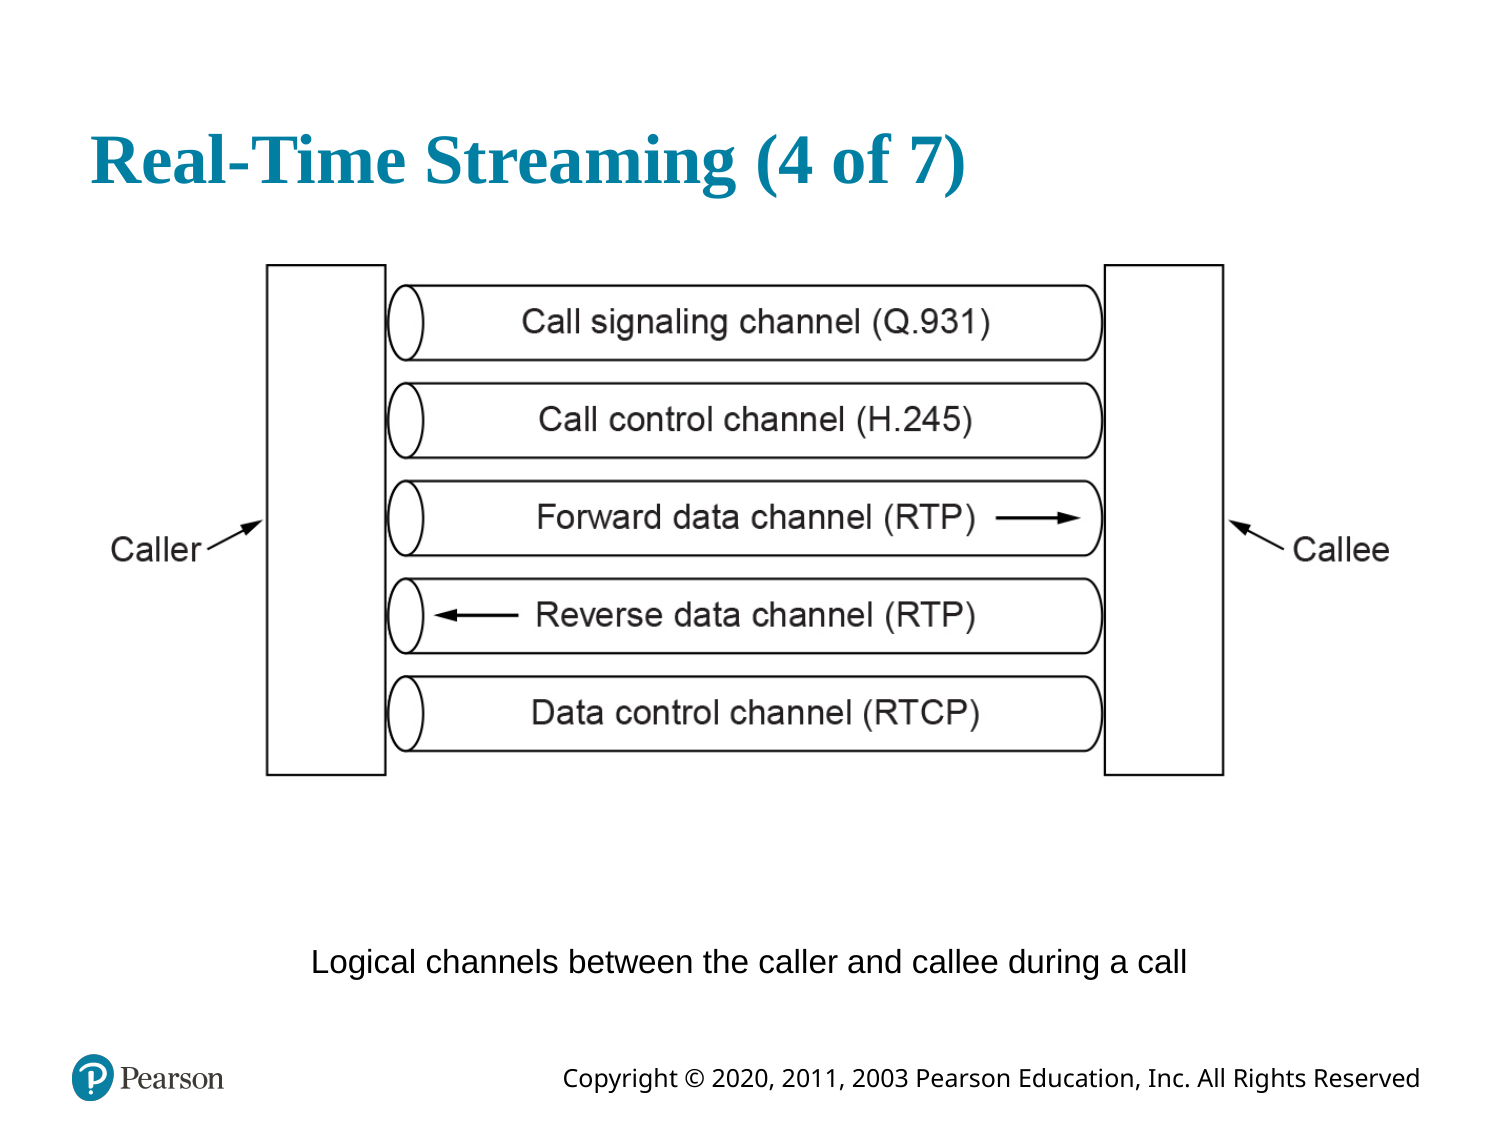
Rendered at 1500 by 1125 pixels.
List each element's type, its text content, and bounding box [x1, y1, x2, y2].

list Logical channels between the caller and callee during a call [75, 828, 1425, 996]
picture [72, 1054, 88, 1070]
title Real-Time Streaming (4 of 7) [75, 37, 1425, 213]
picture [111, 263, 1389, 778]
picture [72, 1087, 83, 1101]
picture [98, 1054, 224, 1101]
picture [80, 1063, 106, 1088]
